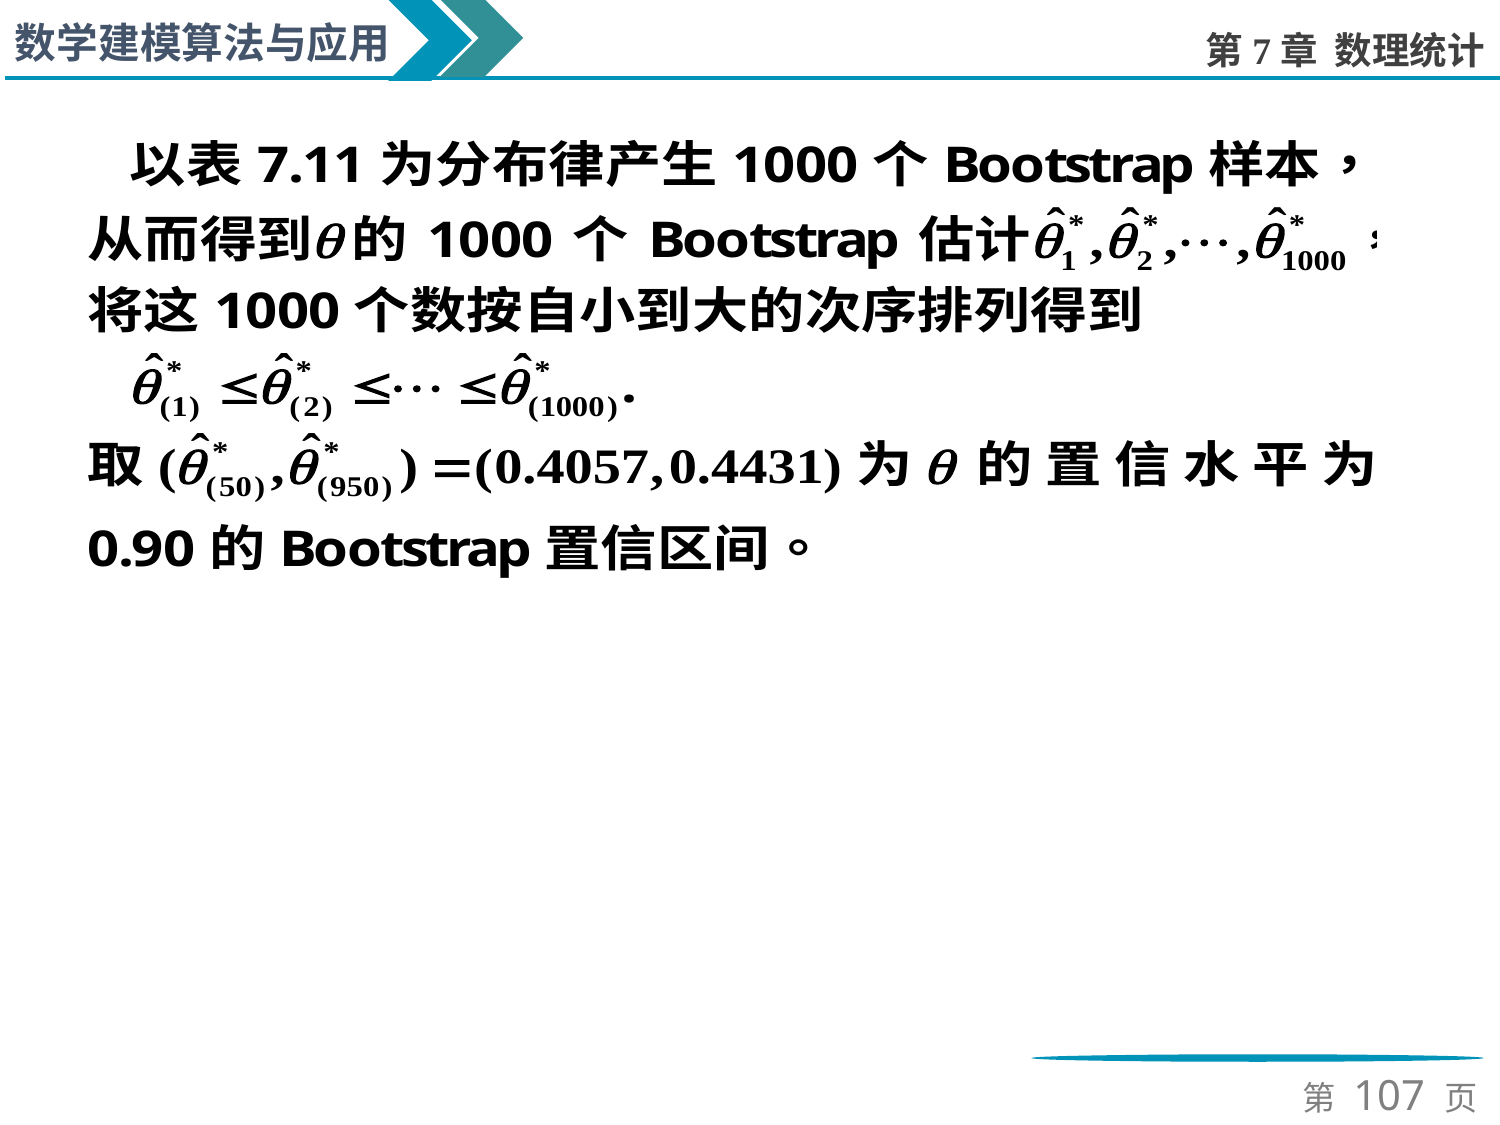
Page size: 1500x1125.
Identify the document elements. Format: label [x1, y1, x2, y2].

text_box [87, 131, 1377, 594]
